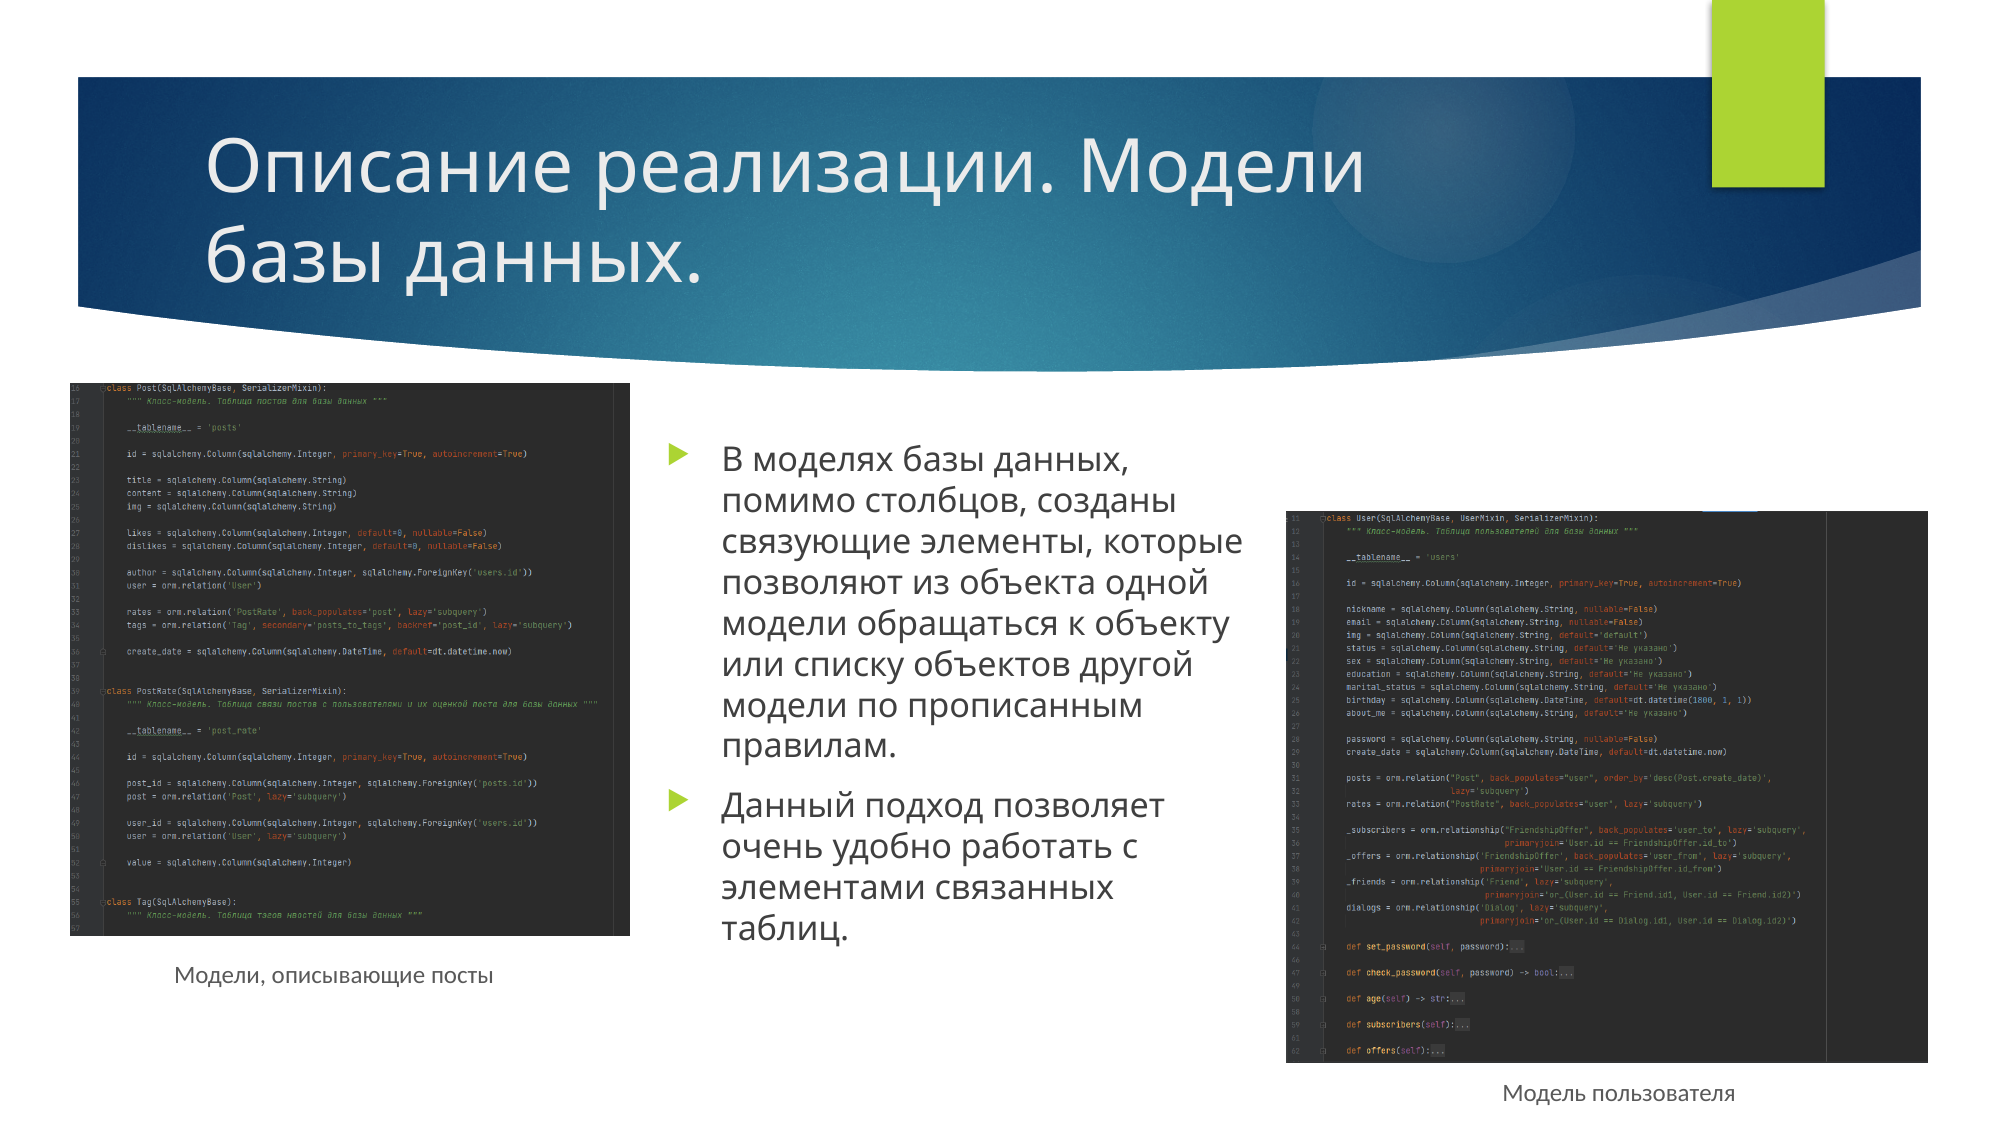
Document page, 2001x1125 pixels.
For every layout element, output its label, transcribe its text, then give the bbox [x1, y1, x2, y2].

text_box Модель пользователя [1487, 1072, 1751, 1114]
title Описание реализации. Модели базы данных. [189, 149, 1426, 266]
text_box Модели, описывающие посты [159, 951, 510, 997]
picture [69, 383, 630, 936]
list В моделях базы данных, помимо столбцов, созданы связующие элементы, которые позволяют из объекта одной модели обращаться к объекту или списку объектов другой модели по прописанным правилам. Данный подход позволяет очень удобно работать с элементами связанных таблиц. [651, 430, 1265, 991]
picture [1285, 510, 1928, 1063]
